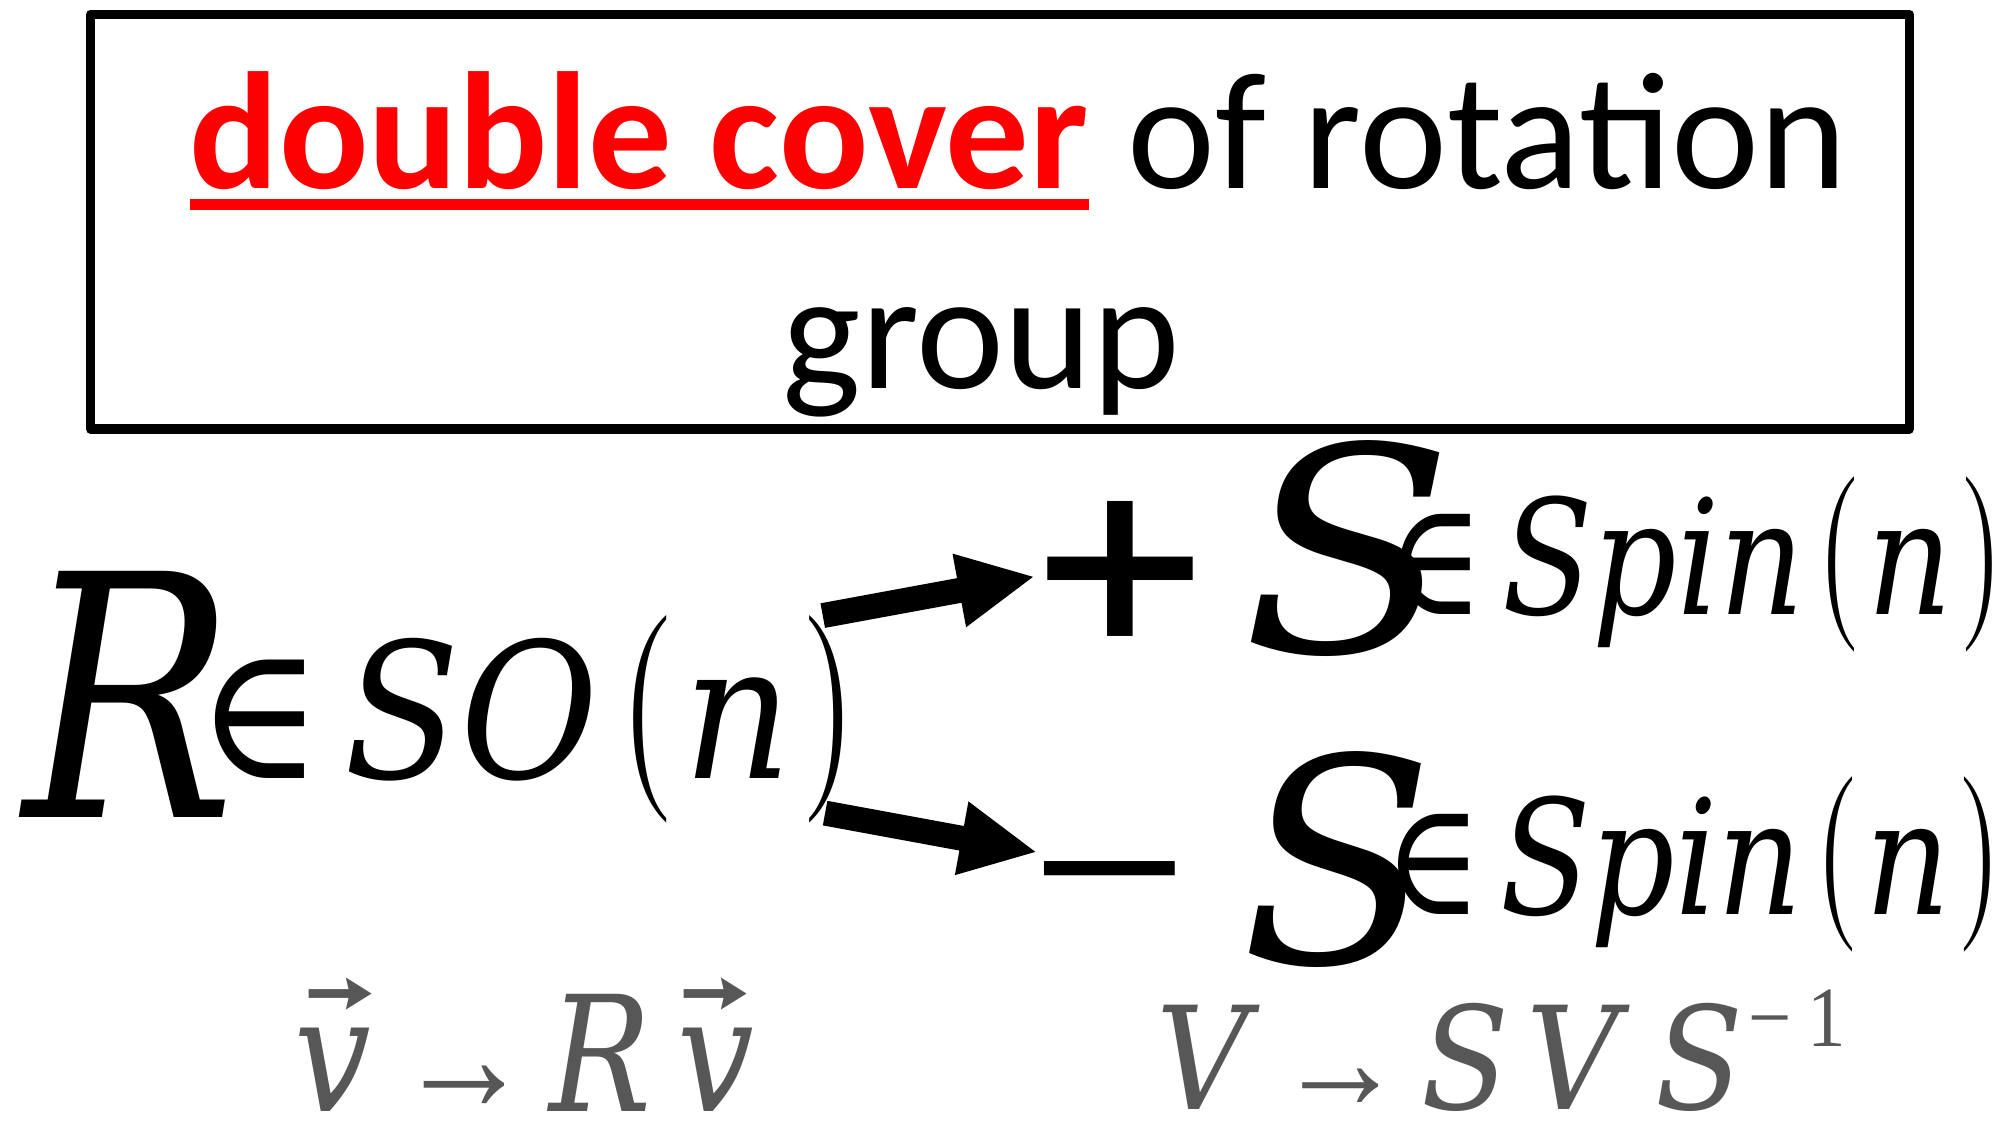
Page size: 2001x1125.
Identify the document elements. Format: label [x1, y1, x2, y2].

text_box [825, 713, 1998, 1032]
text_box [6, 521, 825, 898]
text_box [822, 401, 2000, 720]
text_box [293, 974, 1845, 1125]
